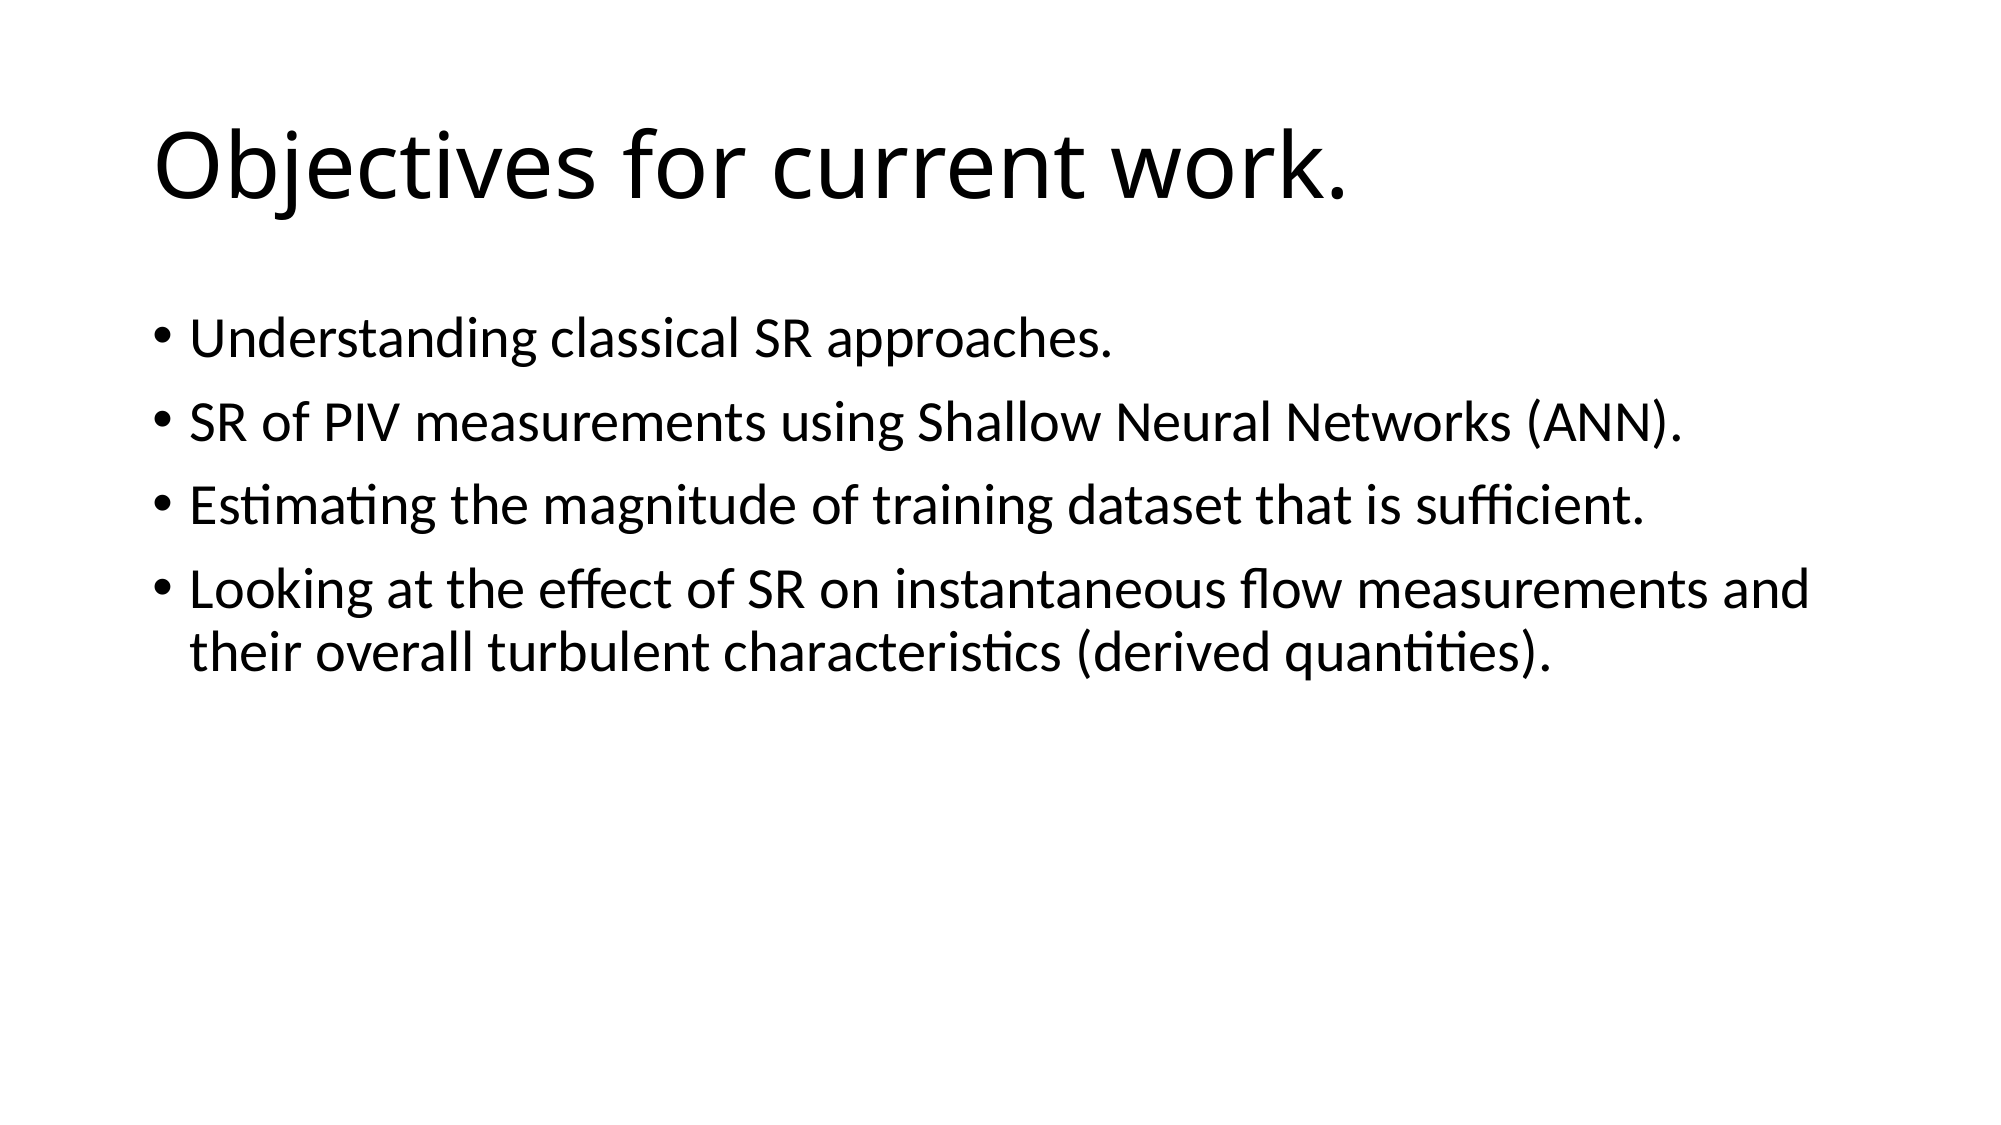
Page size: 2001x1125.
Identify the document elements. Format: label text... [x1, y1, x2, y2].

list Understanding classical SR approaches. SR of PIV measurements using Shallow Neural Networks (ANN). Estimating the magnitude of training dataset that is sufficient. Looking at the effect of SR on instantaneous flow measurements and their overall turbulent characteristics (derived quantities). [137, 299, 1863, 1014]
title Objectives for current work. [137, 59, 1863, 278]
